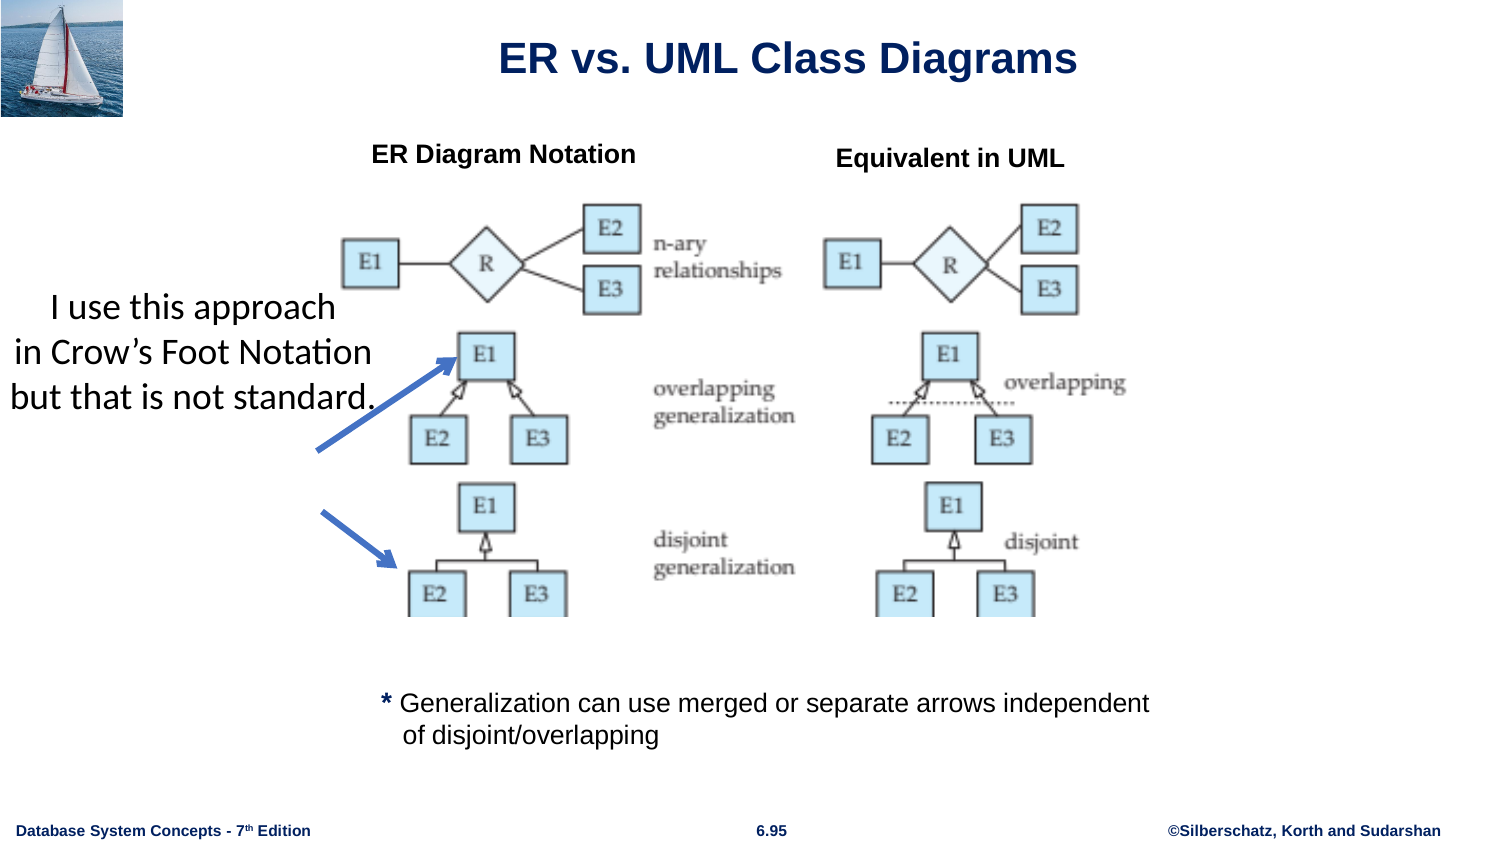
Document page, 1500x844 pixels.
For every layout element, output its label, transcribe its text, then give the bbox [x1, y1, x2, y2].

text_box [321, 511, 398, 569]
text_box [316, 356, 458, 452]
picture [316, 191, 1164, 617]
text_box Equivalent in UML [824, 133, 1099, 181]
text_box * Generalization can use merged or separate arrows independent of disjoint/overlapping [366, 676, 1164, 758]
picture [0, 0, 123, 117]
title ER vs. UML Class Diagrams [125, 14, 1452, 90]
text_box I use this approach in Crow’s Foot Notation but that is not standard. [0, 274, 311, 425]
text_box ER Diagram Notation [360, 130, 676, 177]
